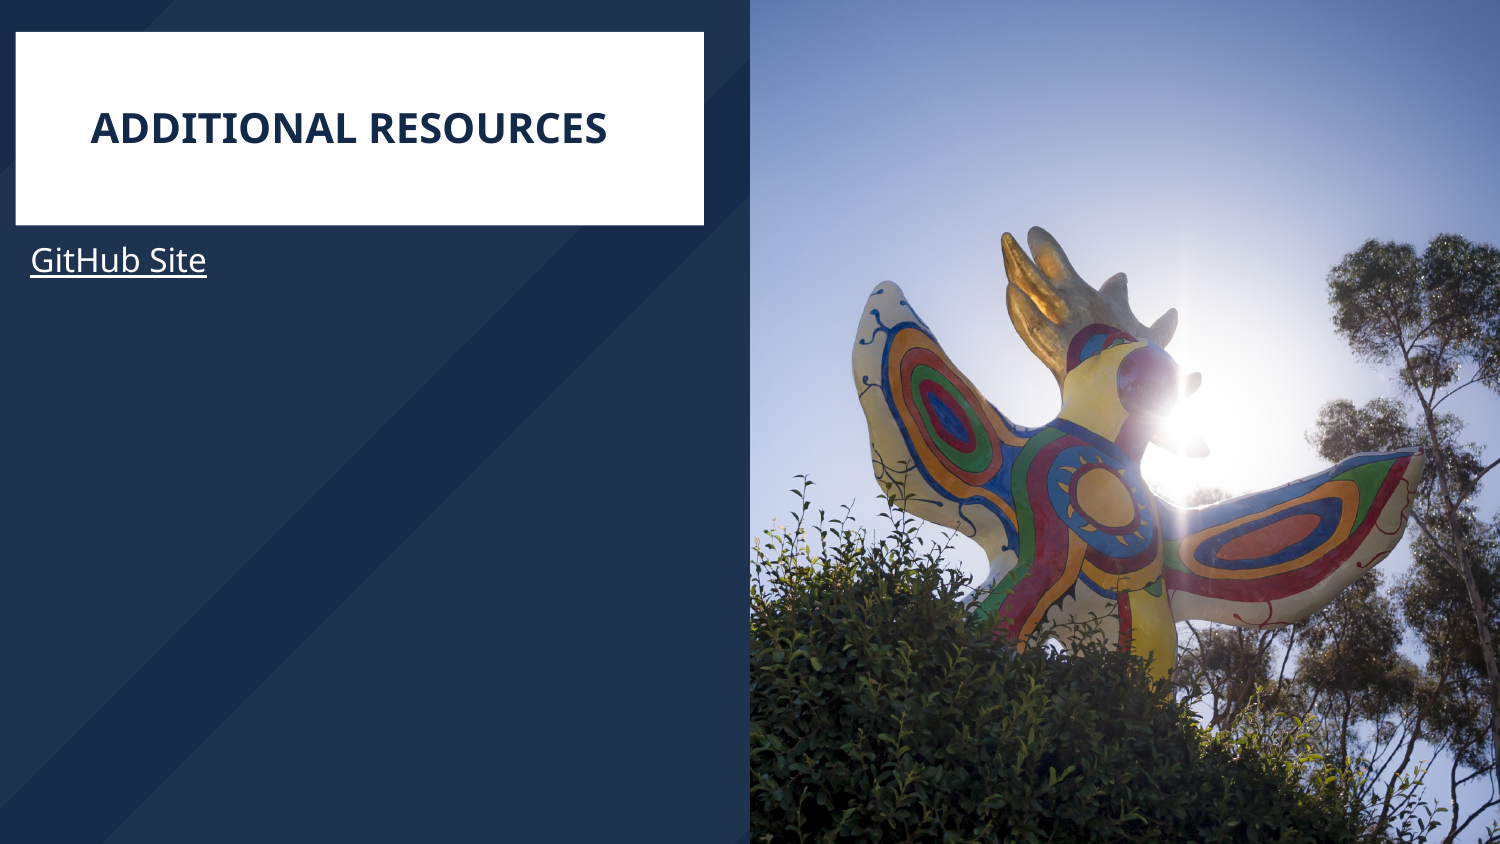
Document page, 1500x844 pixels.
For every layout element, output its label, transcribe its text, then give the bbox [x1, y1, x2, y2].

picture [0, 0, 1500, 844]
text_box GitHub Site [15, 232, 704, 358]
title ADDITIONAL RESOURCES [15, 31, 704, 226]
